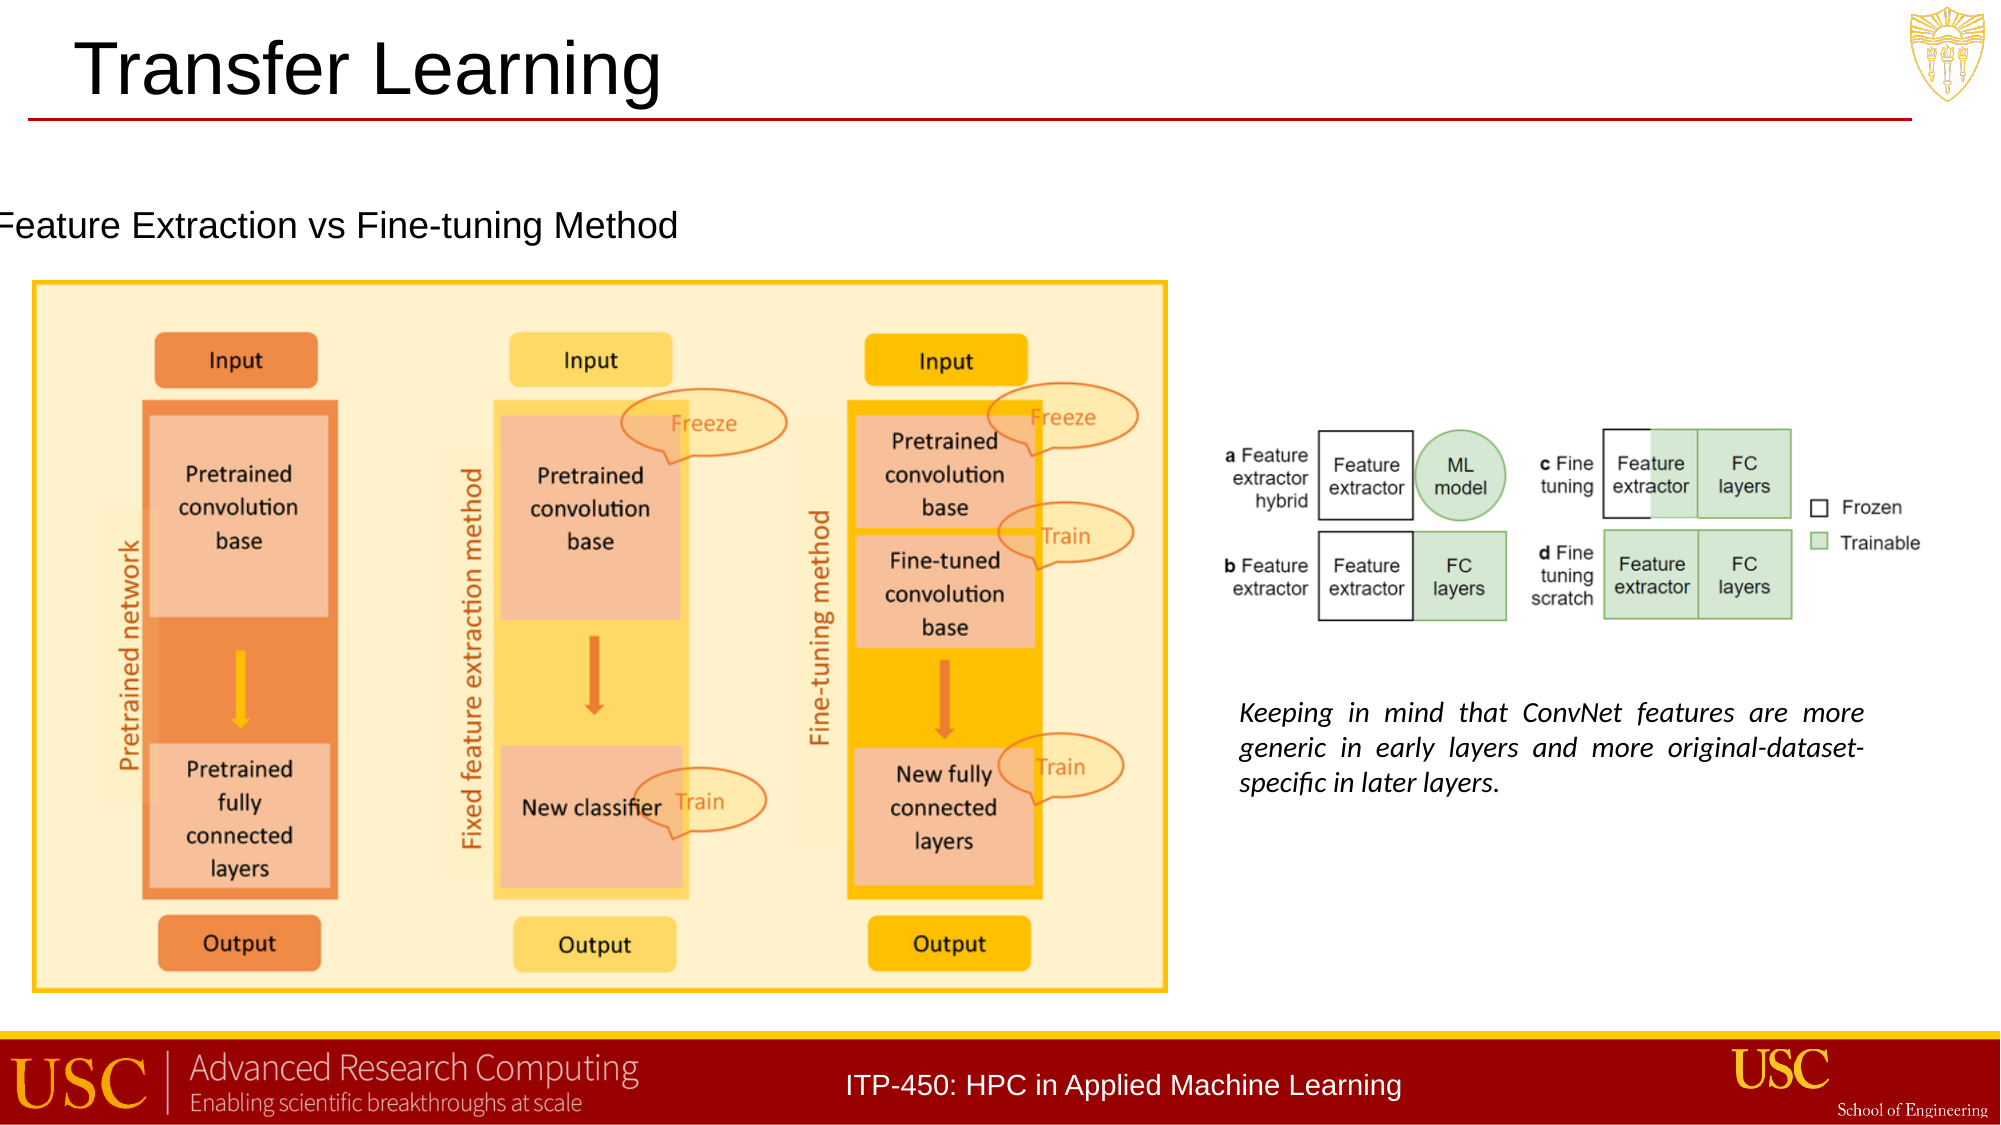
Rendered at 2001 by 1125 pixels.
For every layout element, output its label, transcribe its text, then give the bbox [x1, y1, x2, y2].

text_box Feature Extraction vs Fine-tuning Method [0, 193, 694, 254]
picture [31, 280, 1169, 993]
picture [6, 1049, 642, 1117]
picture [1224, 427, 1922, 622]
text_box Keeping in mind that ConvNet features are more generic in early layers and more original-dataset-specific in later layers. [1224, 685, 1880, 806]
text_box Transfer Learning [59, 12, 1500, 113]
